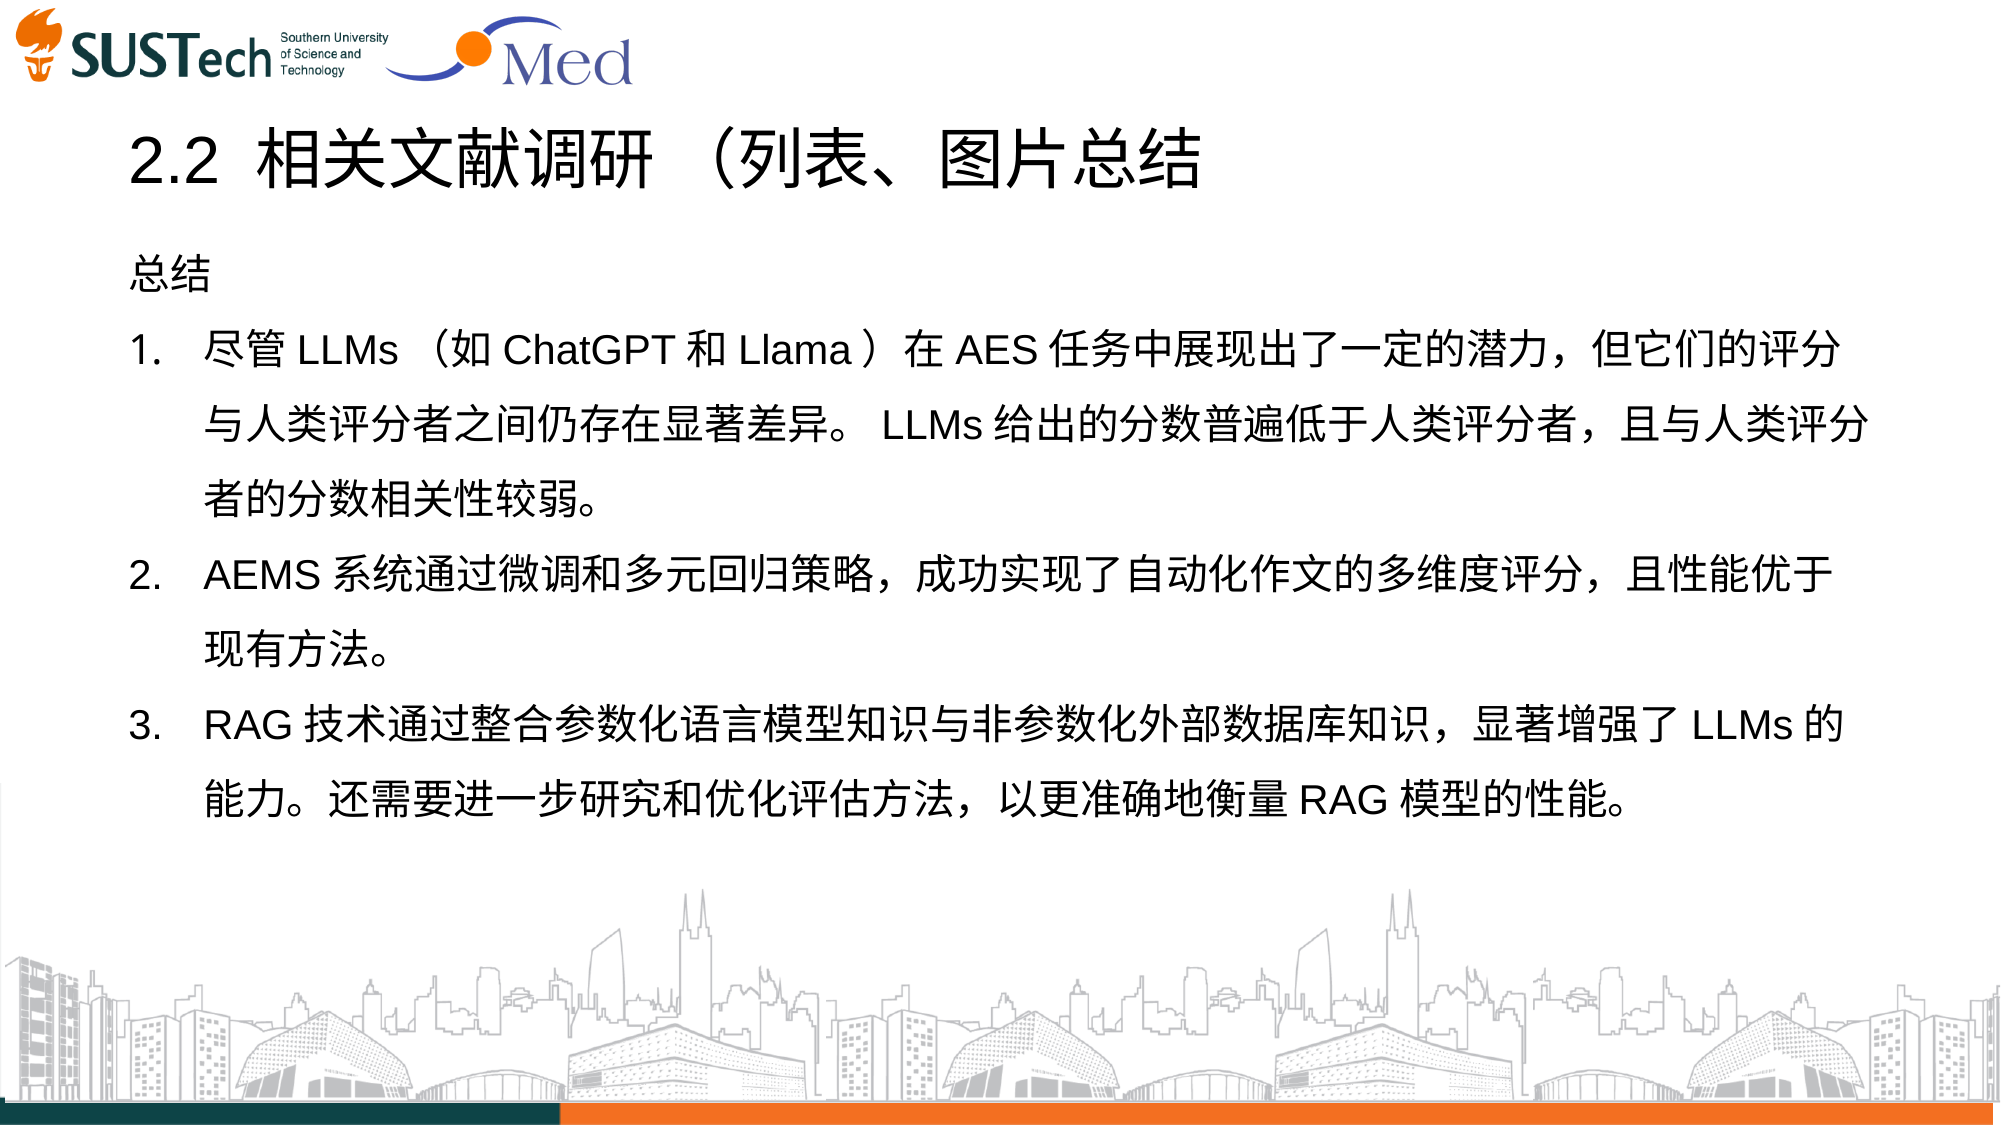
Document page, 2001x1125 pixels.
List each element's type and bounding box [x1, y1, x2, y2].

picture [385, 0, 640, 177]
text_box [0, 0, 2000, 1125]
